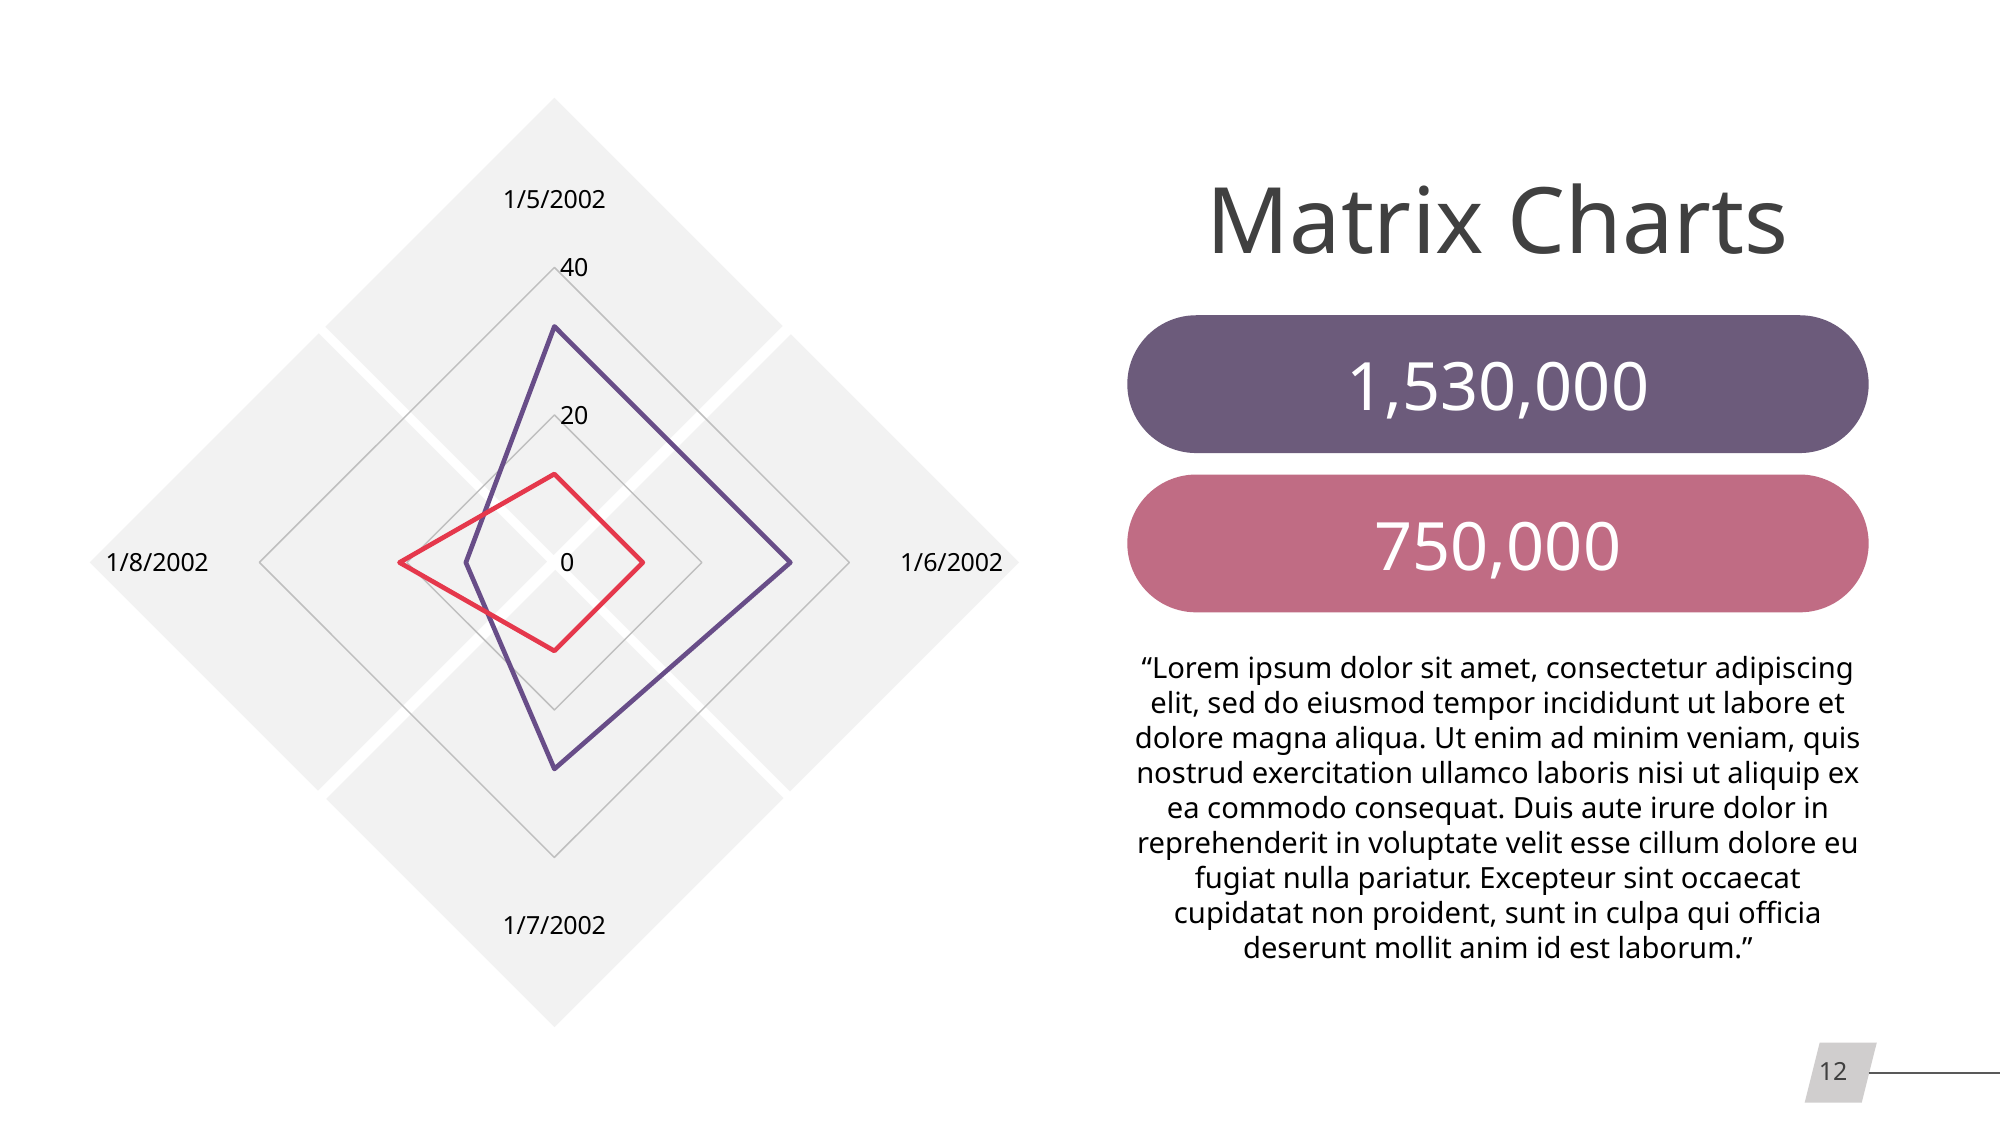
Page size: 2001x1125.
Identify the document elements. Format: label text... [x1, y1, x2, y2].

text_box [0, 166, 1149, 959]
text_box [1127, 315, 1869, 932]
slide_number 12 [1412, 1042, 1863, 1103]
title Matrix Charts [1149, 166, 1864, 267]
